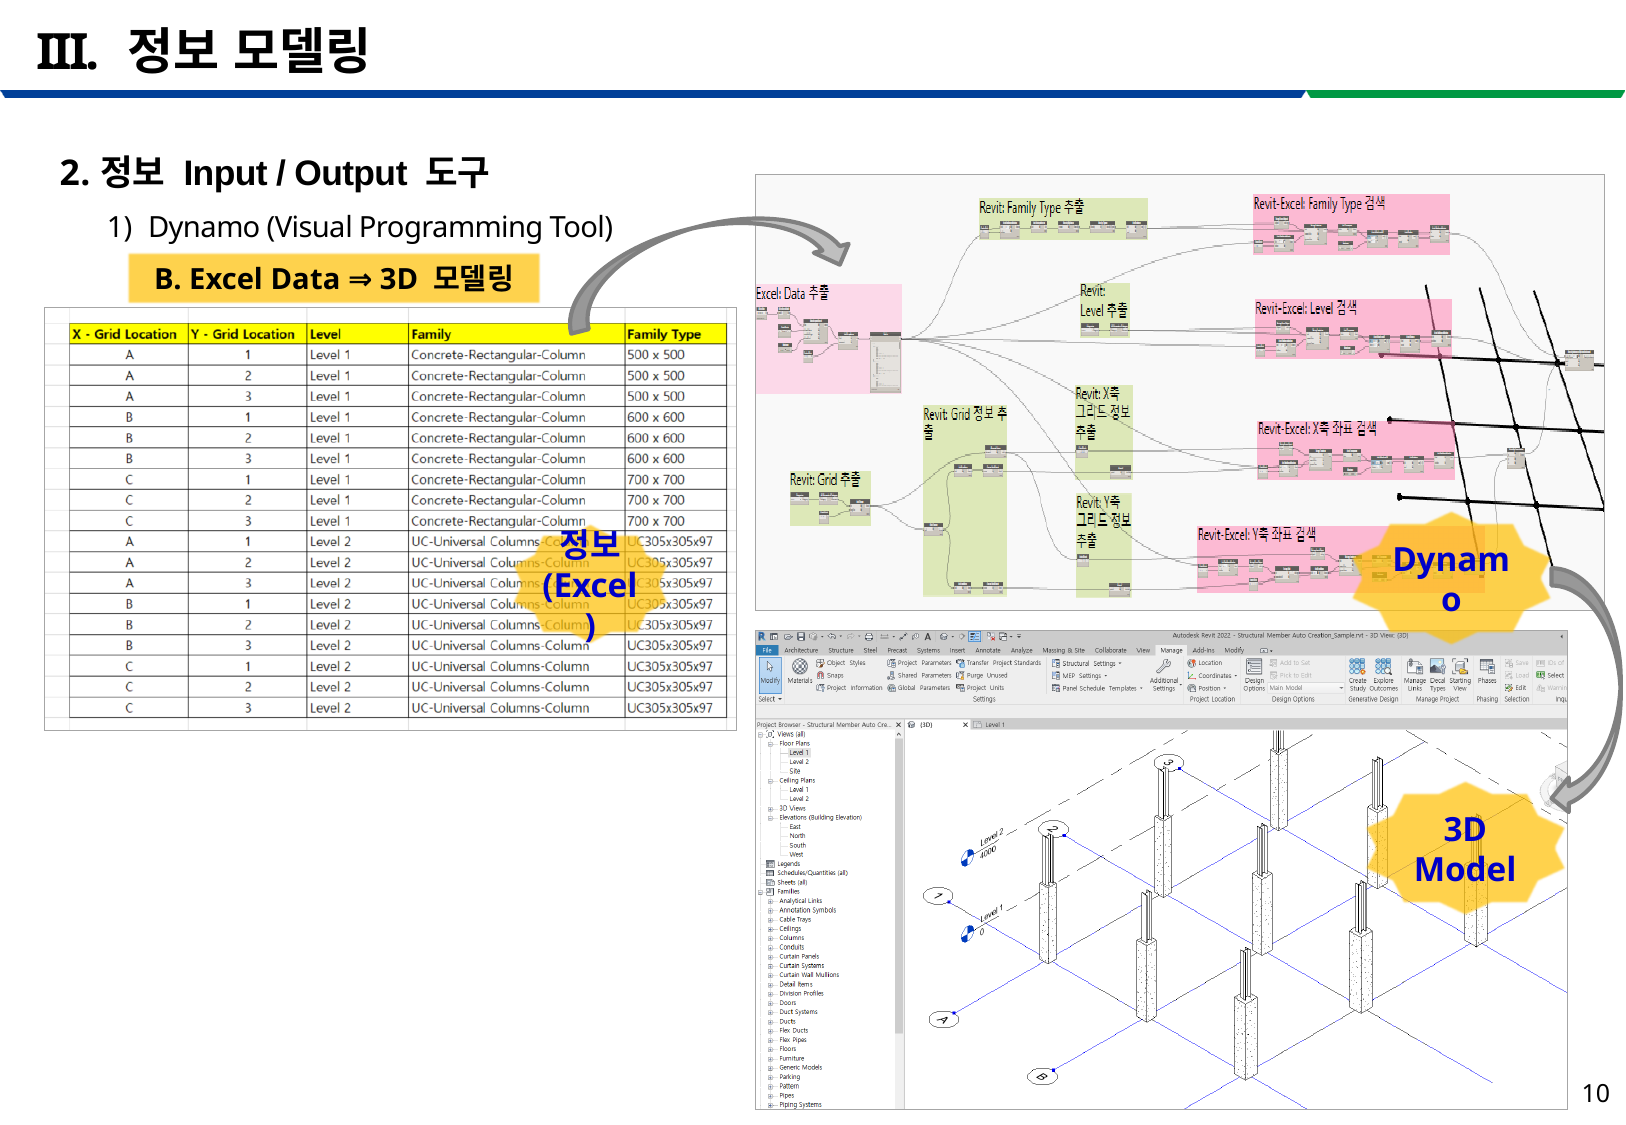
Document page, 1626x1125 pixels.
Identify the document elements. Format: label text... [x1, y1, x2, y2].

text_box [1574, 612, 1623, 804]
list 정보 Input / Output 도구 Dynamo (Visual Programming Tool) [44, 125, 1581, 262]
text_box [571, 216, 749, 305]
picture [44, 307, 737, 731]
picture [754, 630, 1568, 1110]
text_box Dynamo [1383, 618, 1520, 628]
picture [0, 90, 1625, 98]
text_box B. Excel Data ⇒ 3D 모델링 [127, 252, 541, 303]
picture [754, 173, 1605, 611]
title 정보 모델링 [21, 12, 1581, 93]
